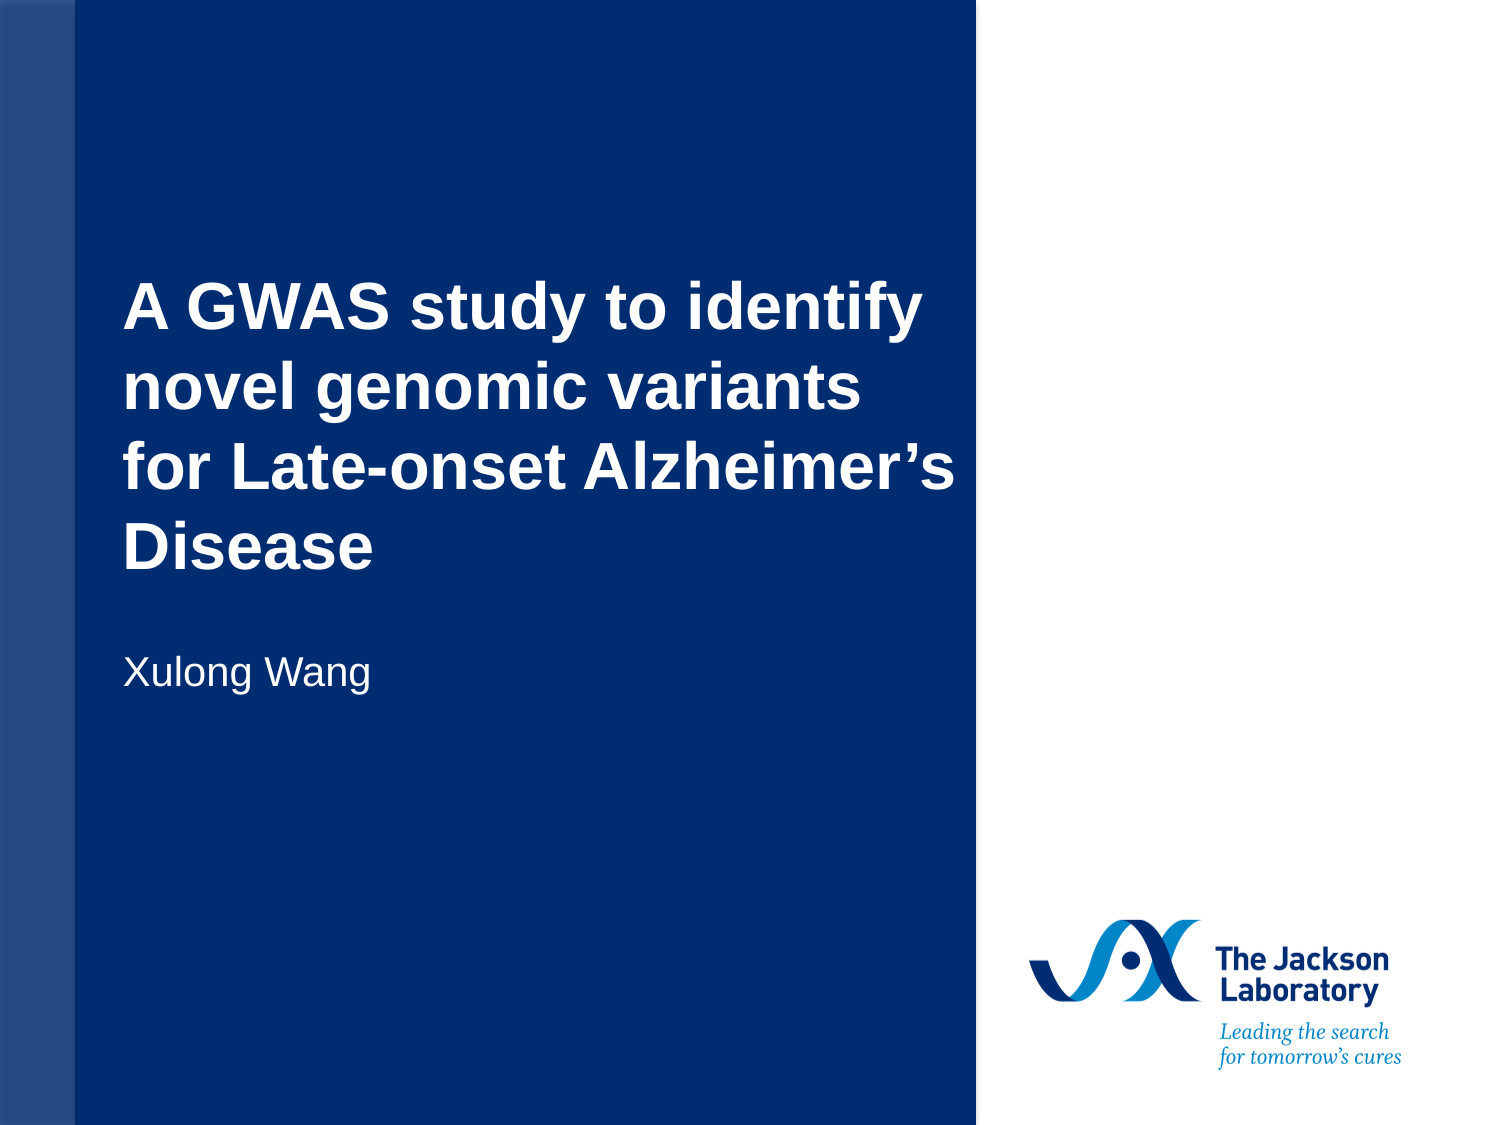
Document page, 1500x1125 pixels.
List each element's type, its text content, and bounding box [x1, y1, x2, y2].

subtitle Xulong Wang [123, 637, 950, 925]
title A GWAS study to identify novel genomic variants for Late-onset Alzheimer’s Disease [123, 169, 980, 591]
picture [976, 0, 1500, 1125]
